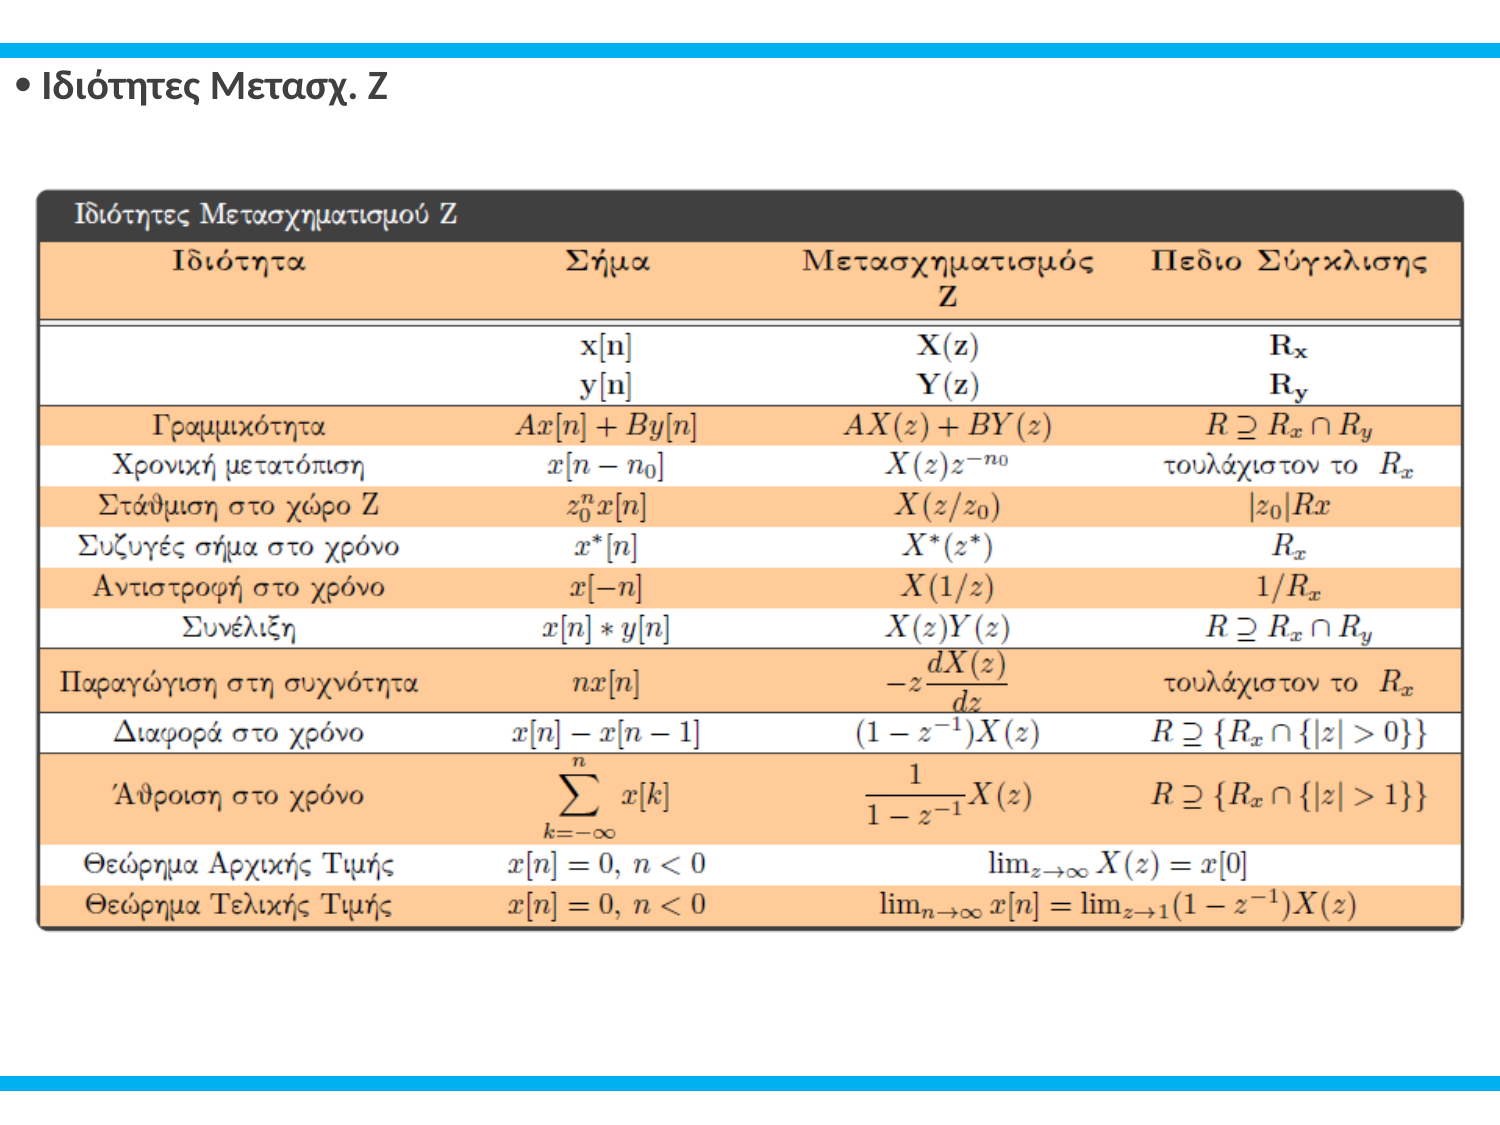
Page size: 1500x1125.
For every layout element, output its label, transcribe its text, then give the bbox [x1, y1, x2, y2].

text_box [0, 1076, 1500, 1091]
text_box [0, 43, 1500, 58]
picture [30, 186, 1470, 939]
list Ιδιότητες Μετασχ. Ζ [14, 58, 1484, 1076]
